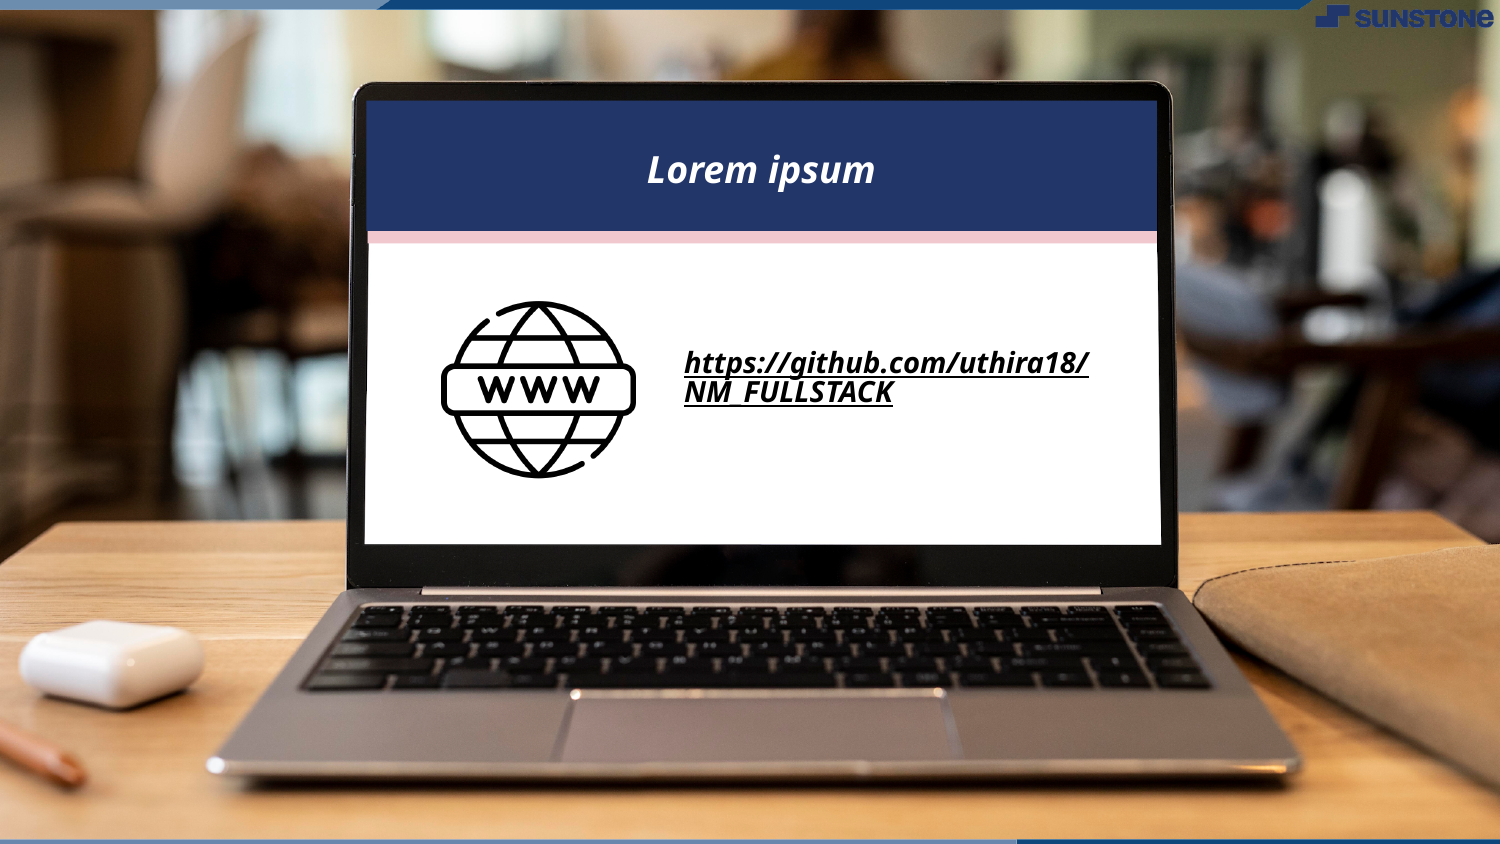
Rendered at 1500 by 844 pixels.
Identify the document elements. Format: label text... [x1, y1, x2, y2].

picture [0, 0, 1500, 844]
list https://github.com/uthira18/NM_FULLSTACK [669, 327, 1116, 402]
list Lorem ipsum [432, 131, 1091, 206]
